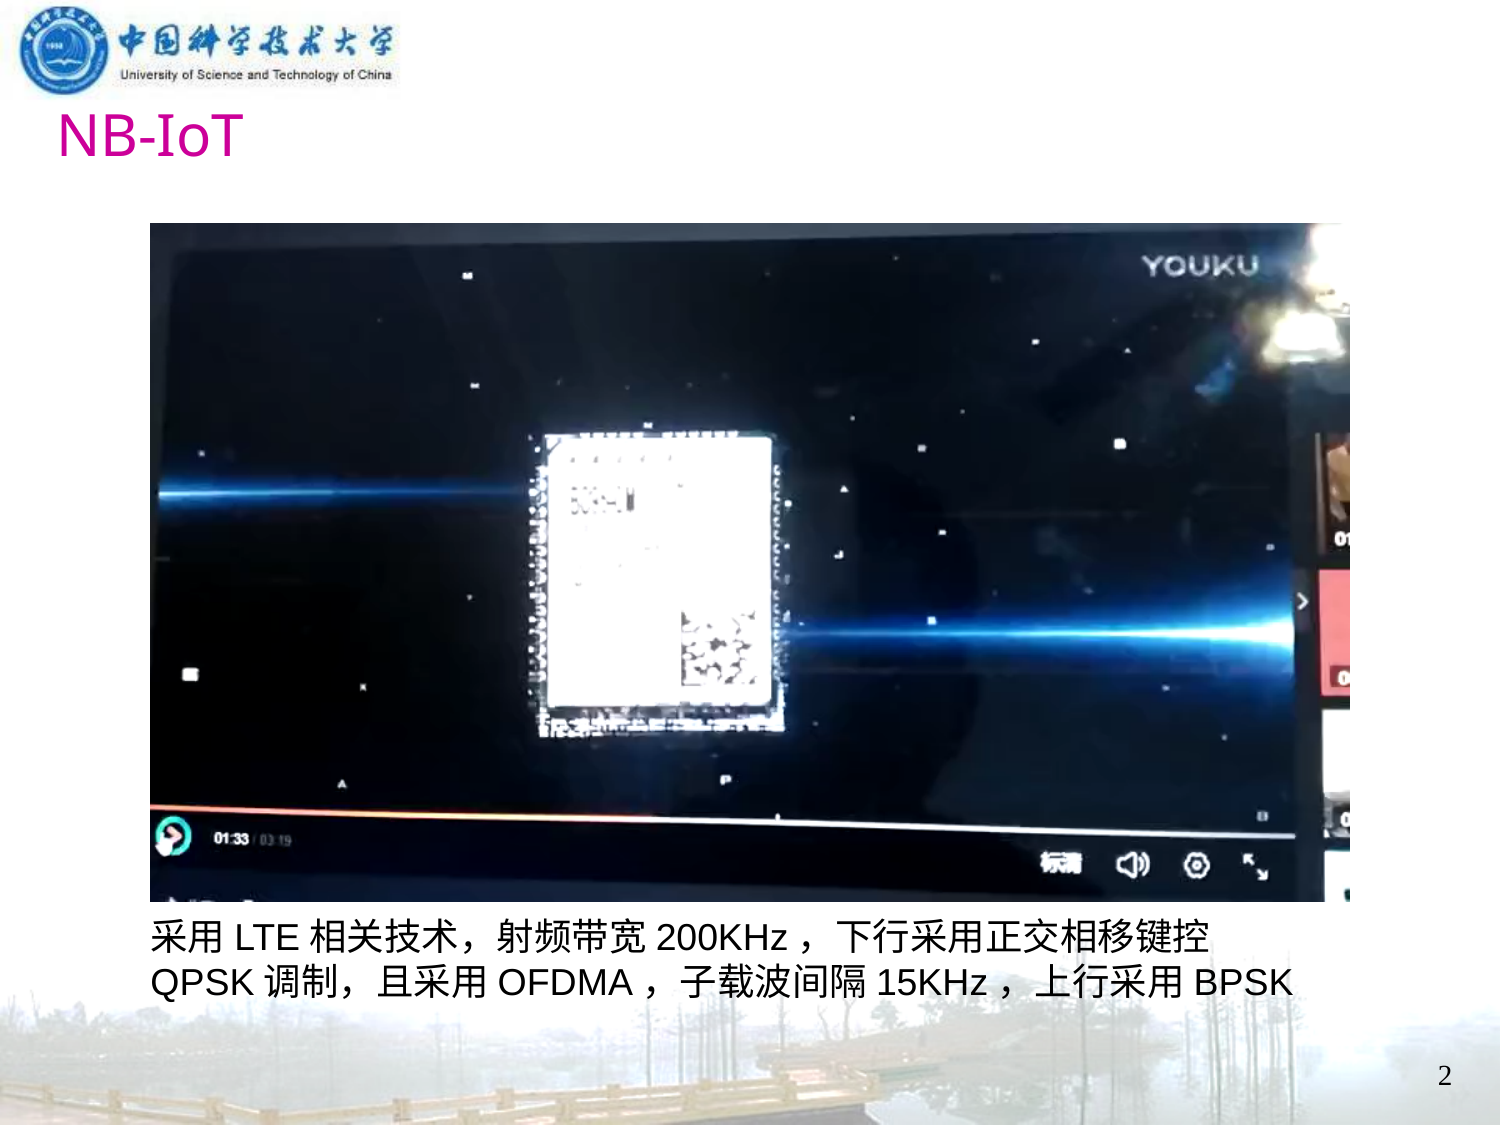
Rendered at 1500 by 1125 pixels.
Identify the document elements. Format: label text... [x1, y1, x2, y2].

text_box [92, 143, 1391, 1046]
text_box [149, 222, 1351, 903]
title NB-IoT [40, 34, 1468, 176]
picture [0, 0, 422, 103]
text_box 采用LTE相关技术，射频带宽200KHz，下行采用正交相移键控QPSK调制，且采用OFDMA，子载波间隔15KHz，上行采用BPSK [135, 905, 1317, 1010]
slide_number 2 [1154, 1023, 1468, 1100]
